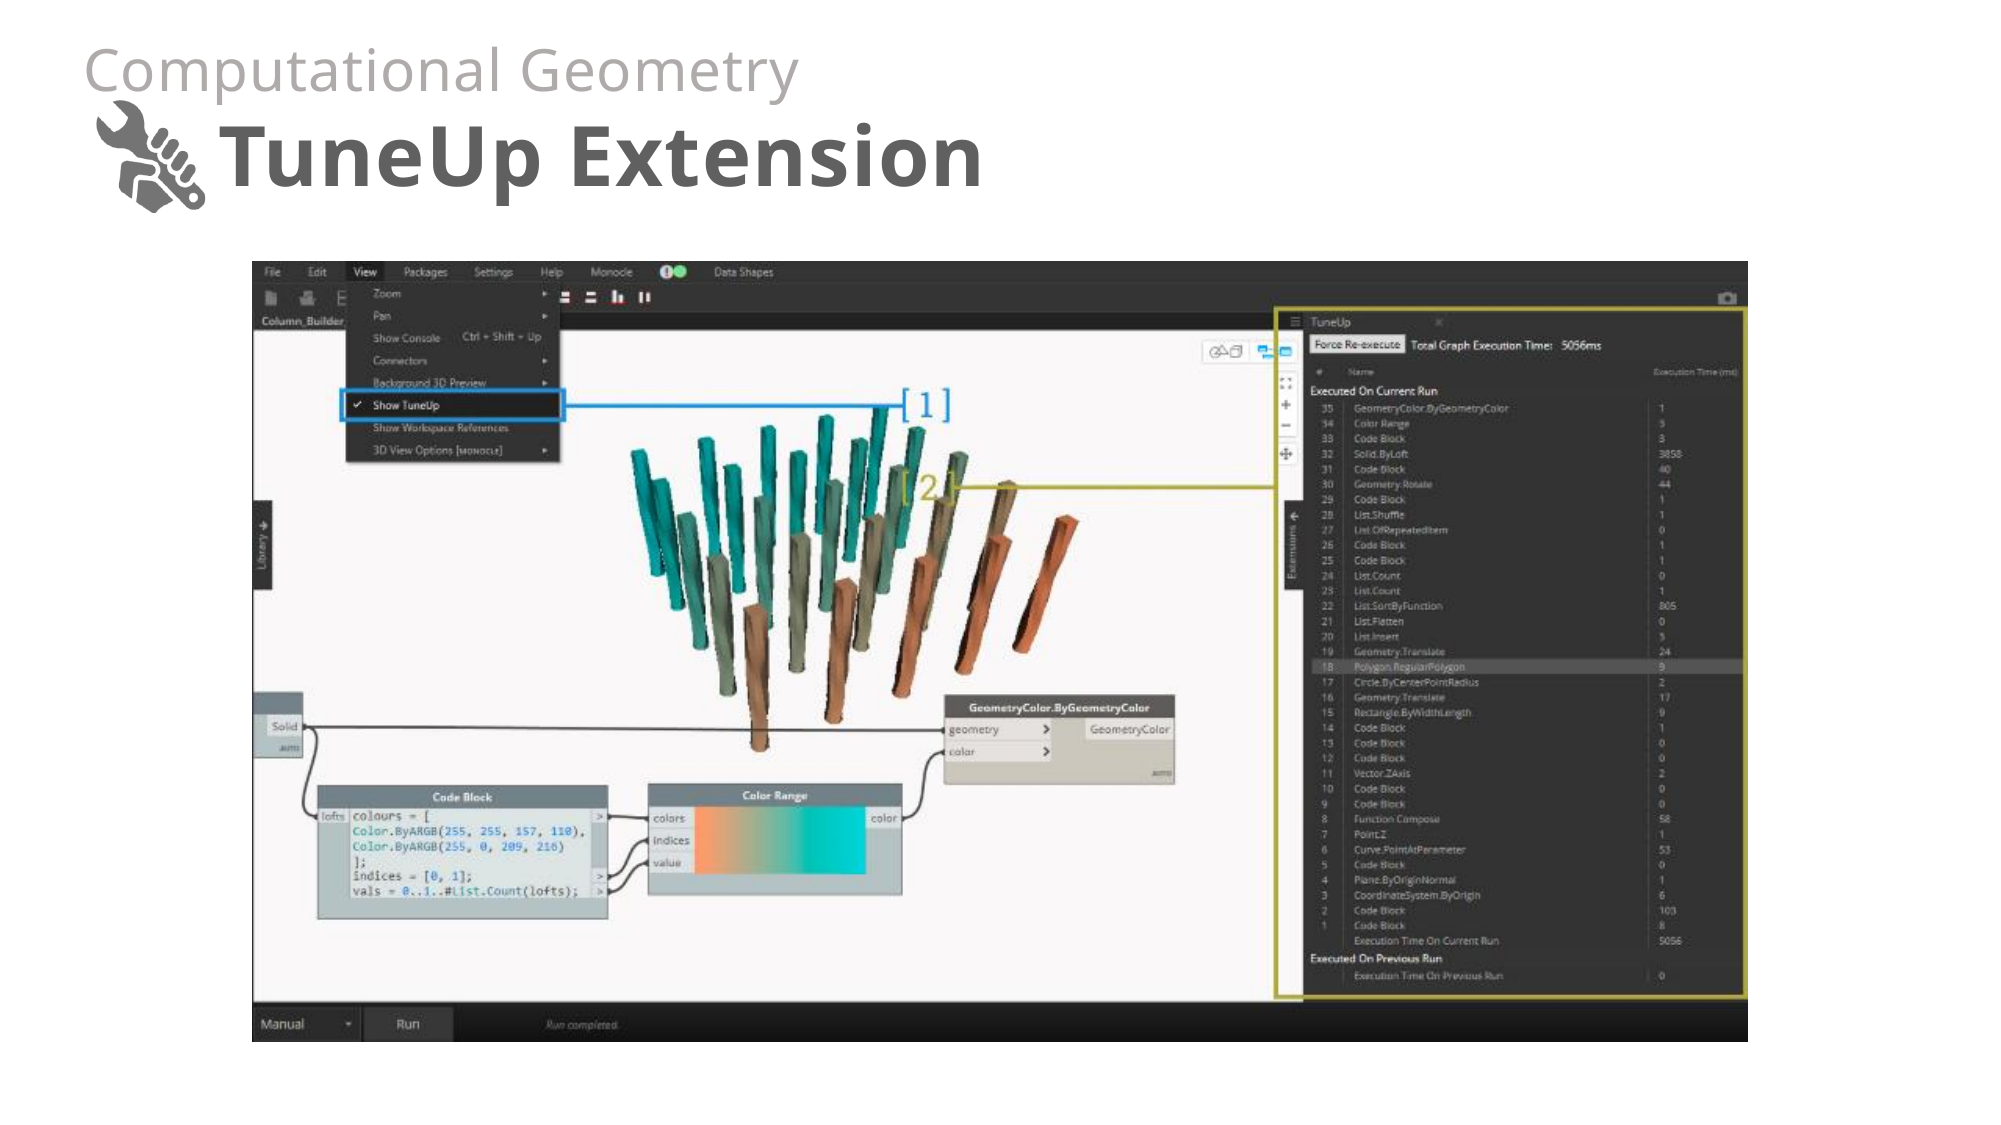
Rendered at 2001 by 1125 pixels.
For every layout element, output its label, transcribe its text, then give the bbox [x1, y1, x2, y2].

picture [96, 100, 207, 213]
text_box Computational Geometry TuneUp Extension [19, 21, 2000, 211]
picture [252, 261, 1748, 1043]
